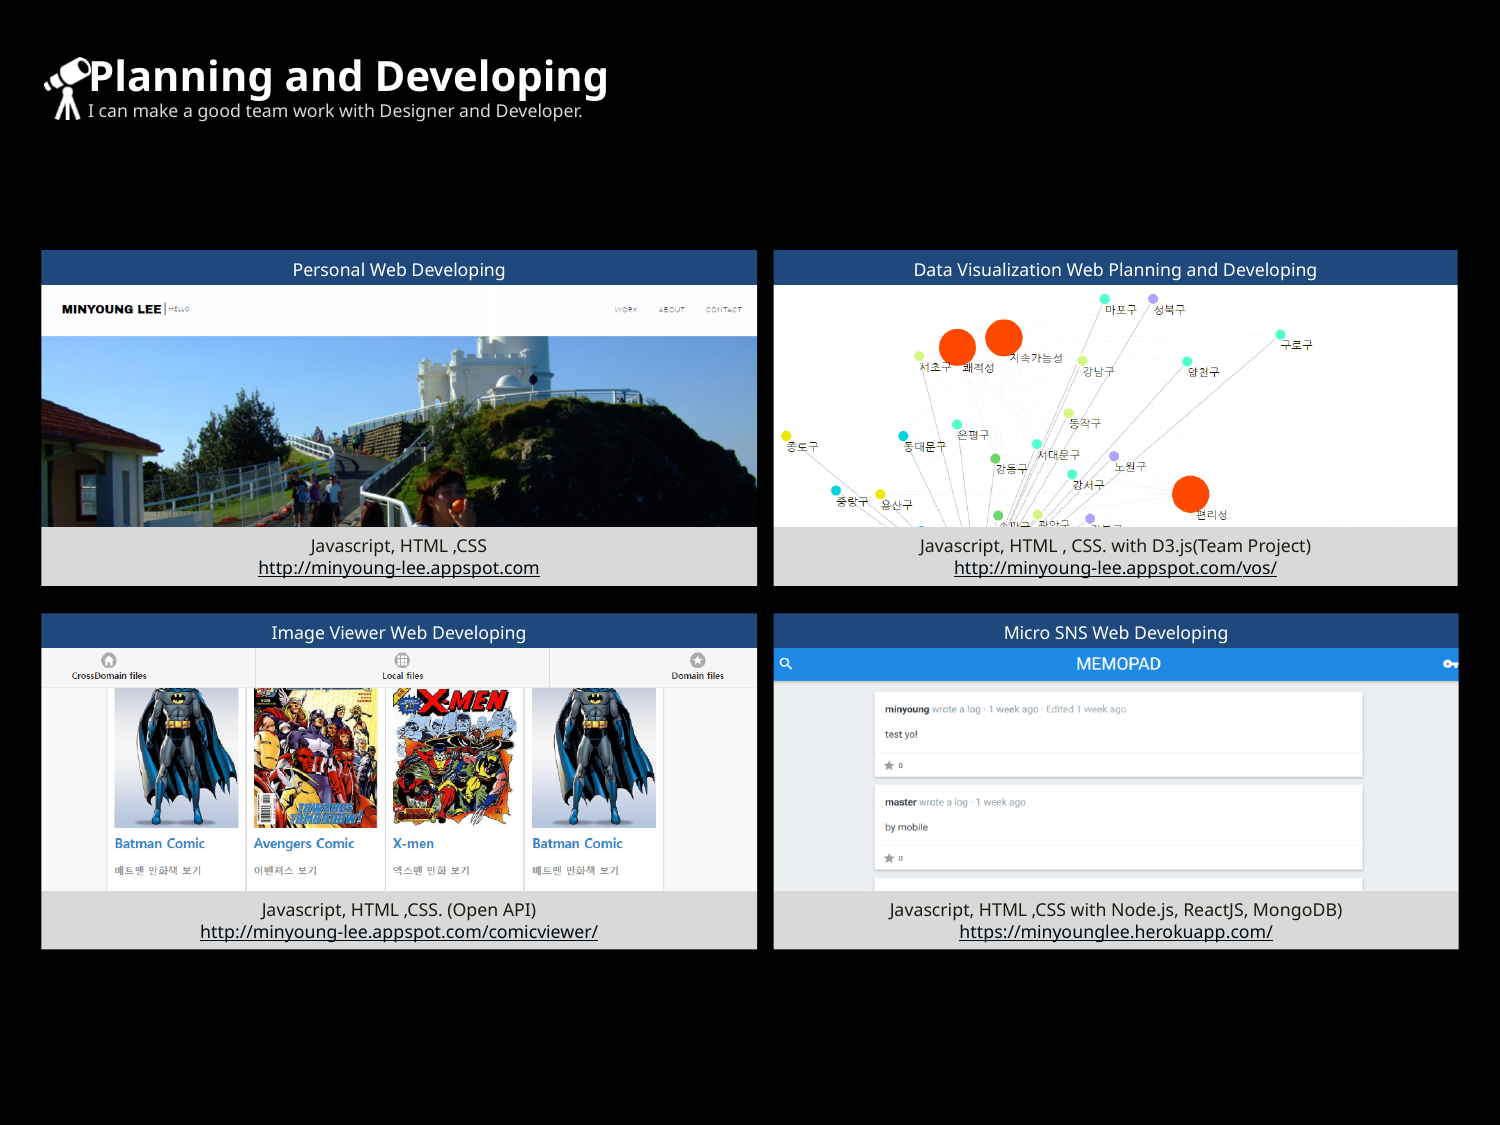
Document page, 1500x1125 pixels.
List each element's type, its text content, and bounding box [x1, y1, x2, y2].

picture [41, 648, 758, 891]
text_box Micro SNS Web Developing [772, 611, 1461, 649]
picture [773, 284, 1458, 527]
text_box Planning and Developing I can make a good team work with Designer and Developer. [73, 42, 625, 129]
text_box Image Viewer Web Developing [39, 611, 759, 649]
text_box Javascript, HTML ,CSS. (Open API) http://minyoung-lee.appspot.com/comicviewer/ [39, 897, 759, 951]
text_box Javascript, HTML ,CSS http://minyoung-lee.appspot.com [39, 533, 759, 588]
picture [773, 648, 1459, 891]
text_box Javascript, HTML , CSS. with D3.js(Team Project) http://minyoung-lee.appspot.com/vos/ [772, 530, 1460, 588]
picture [41, 284, 758, 527]
text_box Javascript, HTML ,CSS with Node.js, ReactJS, MongoDB) https://minyounglee.herokuapp.com/ [772, 897, 1461, 951]
picture [43, 57, 91, 121]
text_box Data Visualization Web Planning and Developing [772, 248, 1460, 287]
text_box Personal Web Developing [39, 248, 759, 285]
